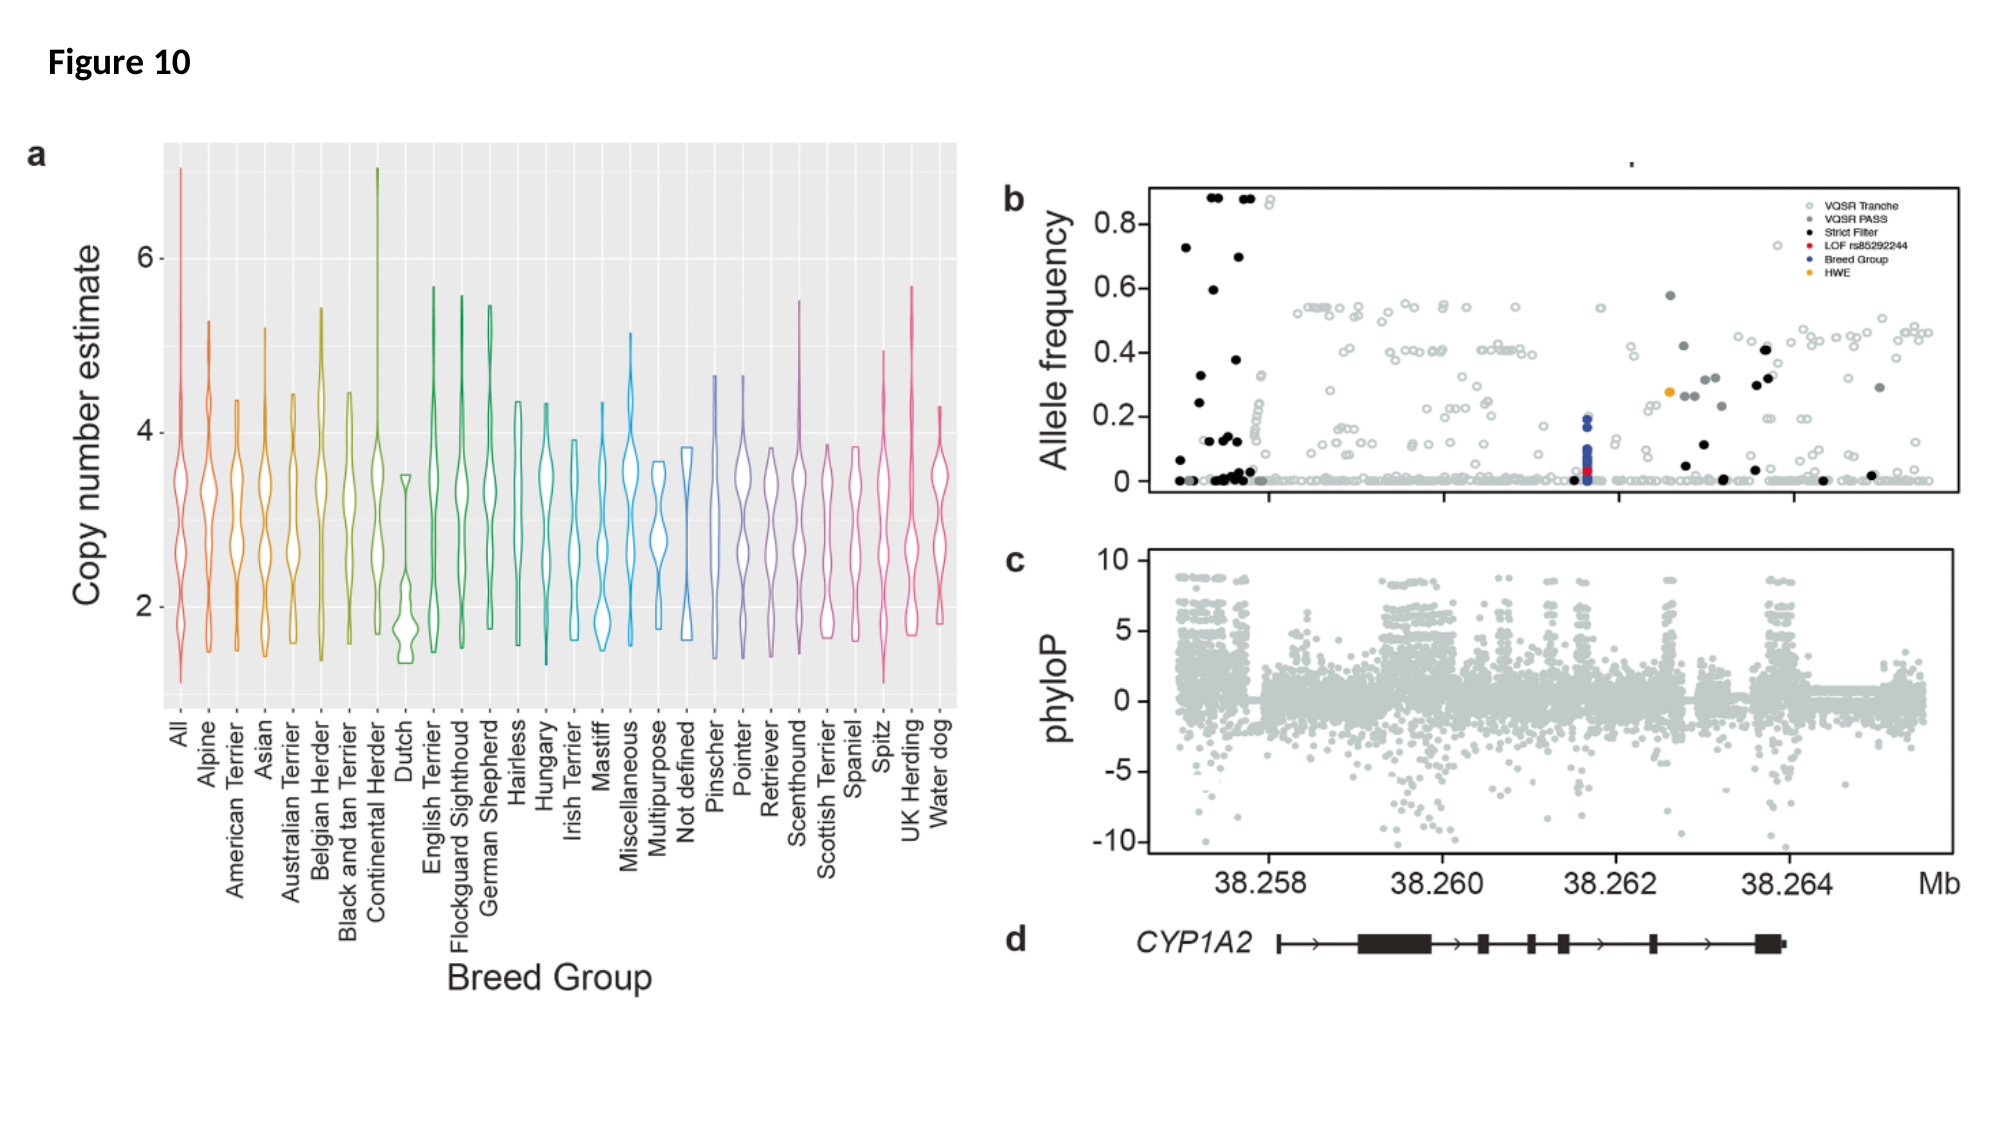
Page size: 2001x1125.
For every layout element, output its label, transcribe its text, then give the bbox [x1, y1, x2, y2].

picture [6, 117, 1994, 1008]
text_box Figure 10 [33, 29, 415, 90]
